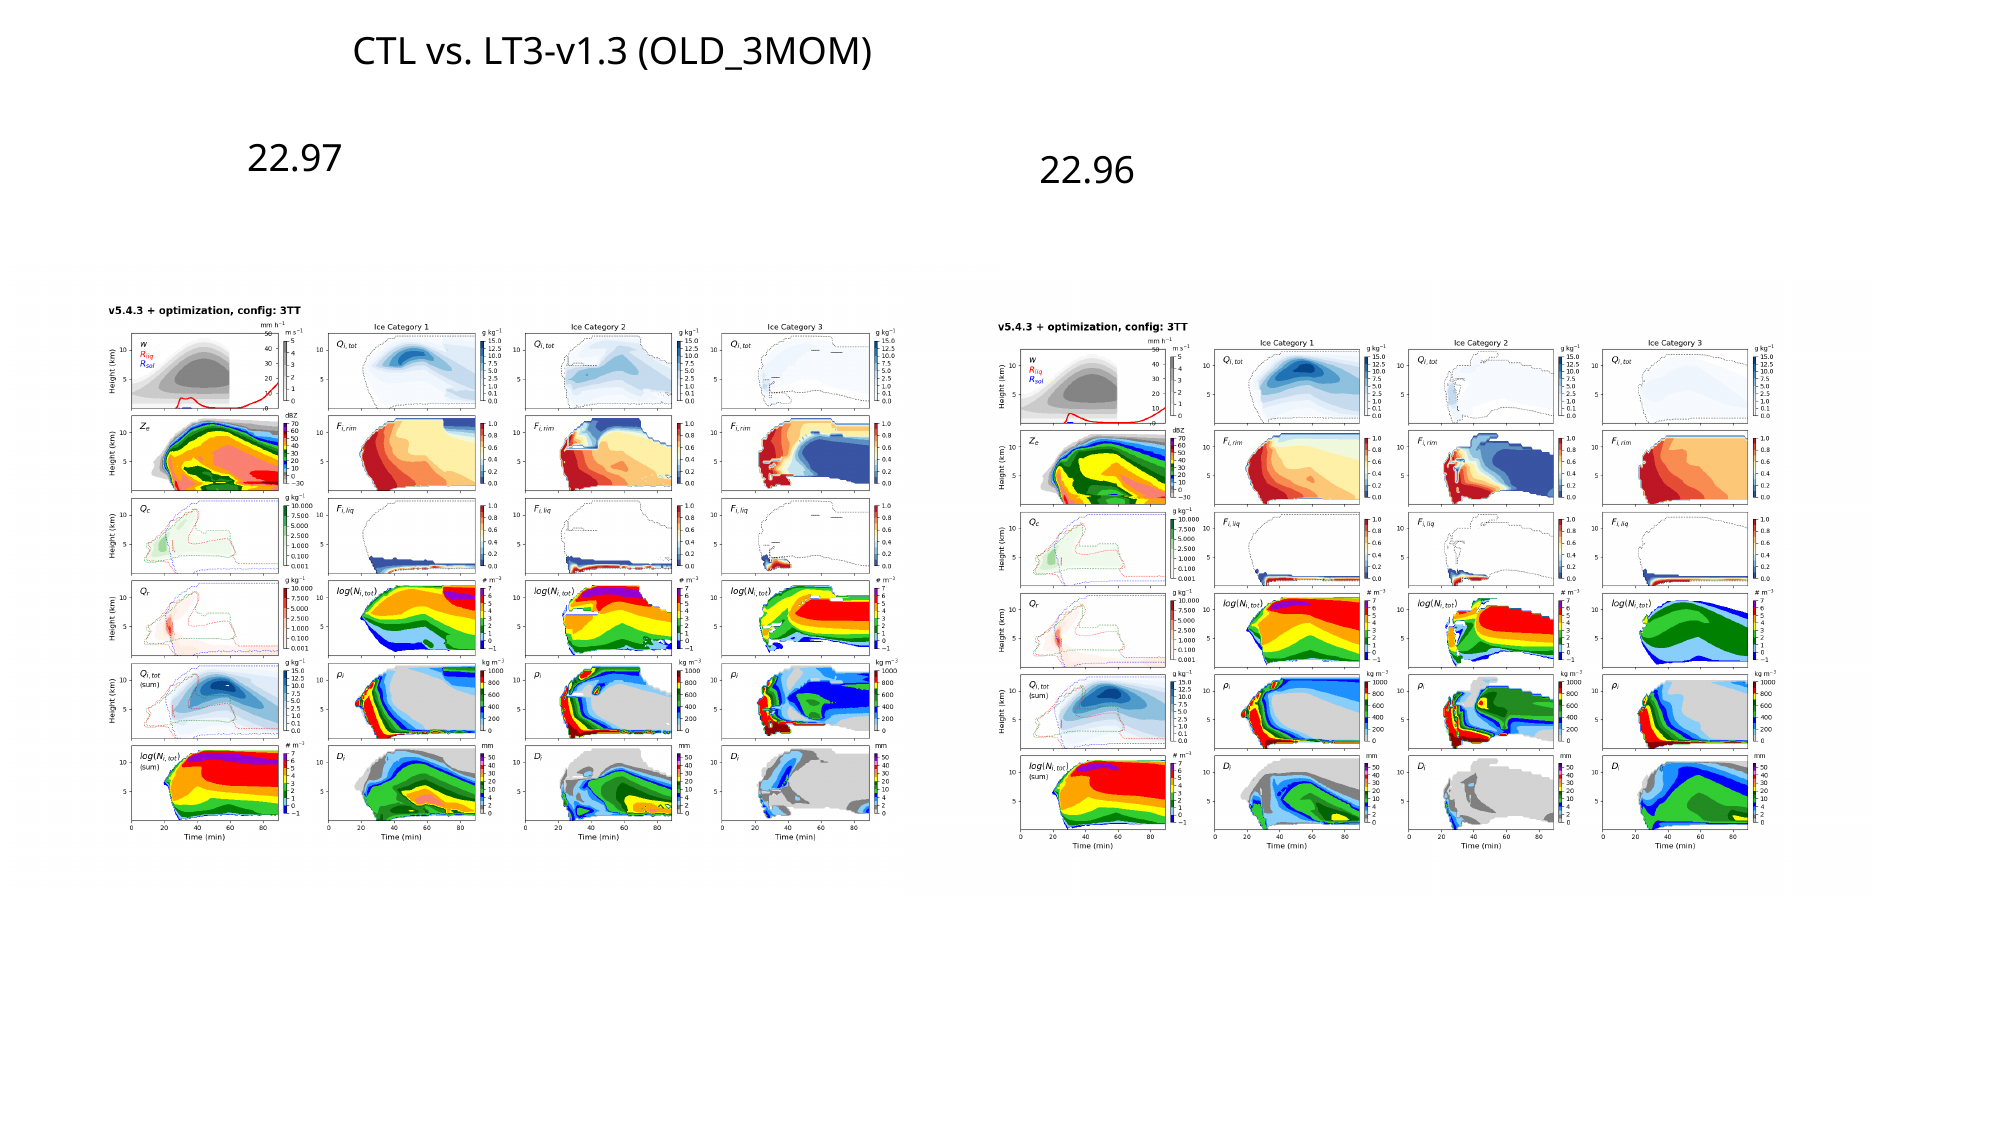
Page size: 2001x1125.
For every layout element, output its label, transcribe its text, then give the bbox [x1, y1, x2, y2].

text_box 22.96 [1024, 138, 1307, 199]
text_box CTL vs. LT3-v1.3 (OLD_3MOM) [337, 19, 1246, 80]
picture [6, 256, 1878, 898]
text_box 22.97 [232, 126, 515, 186]
